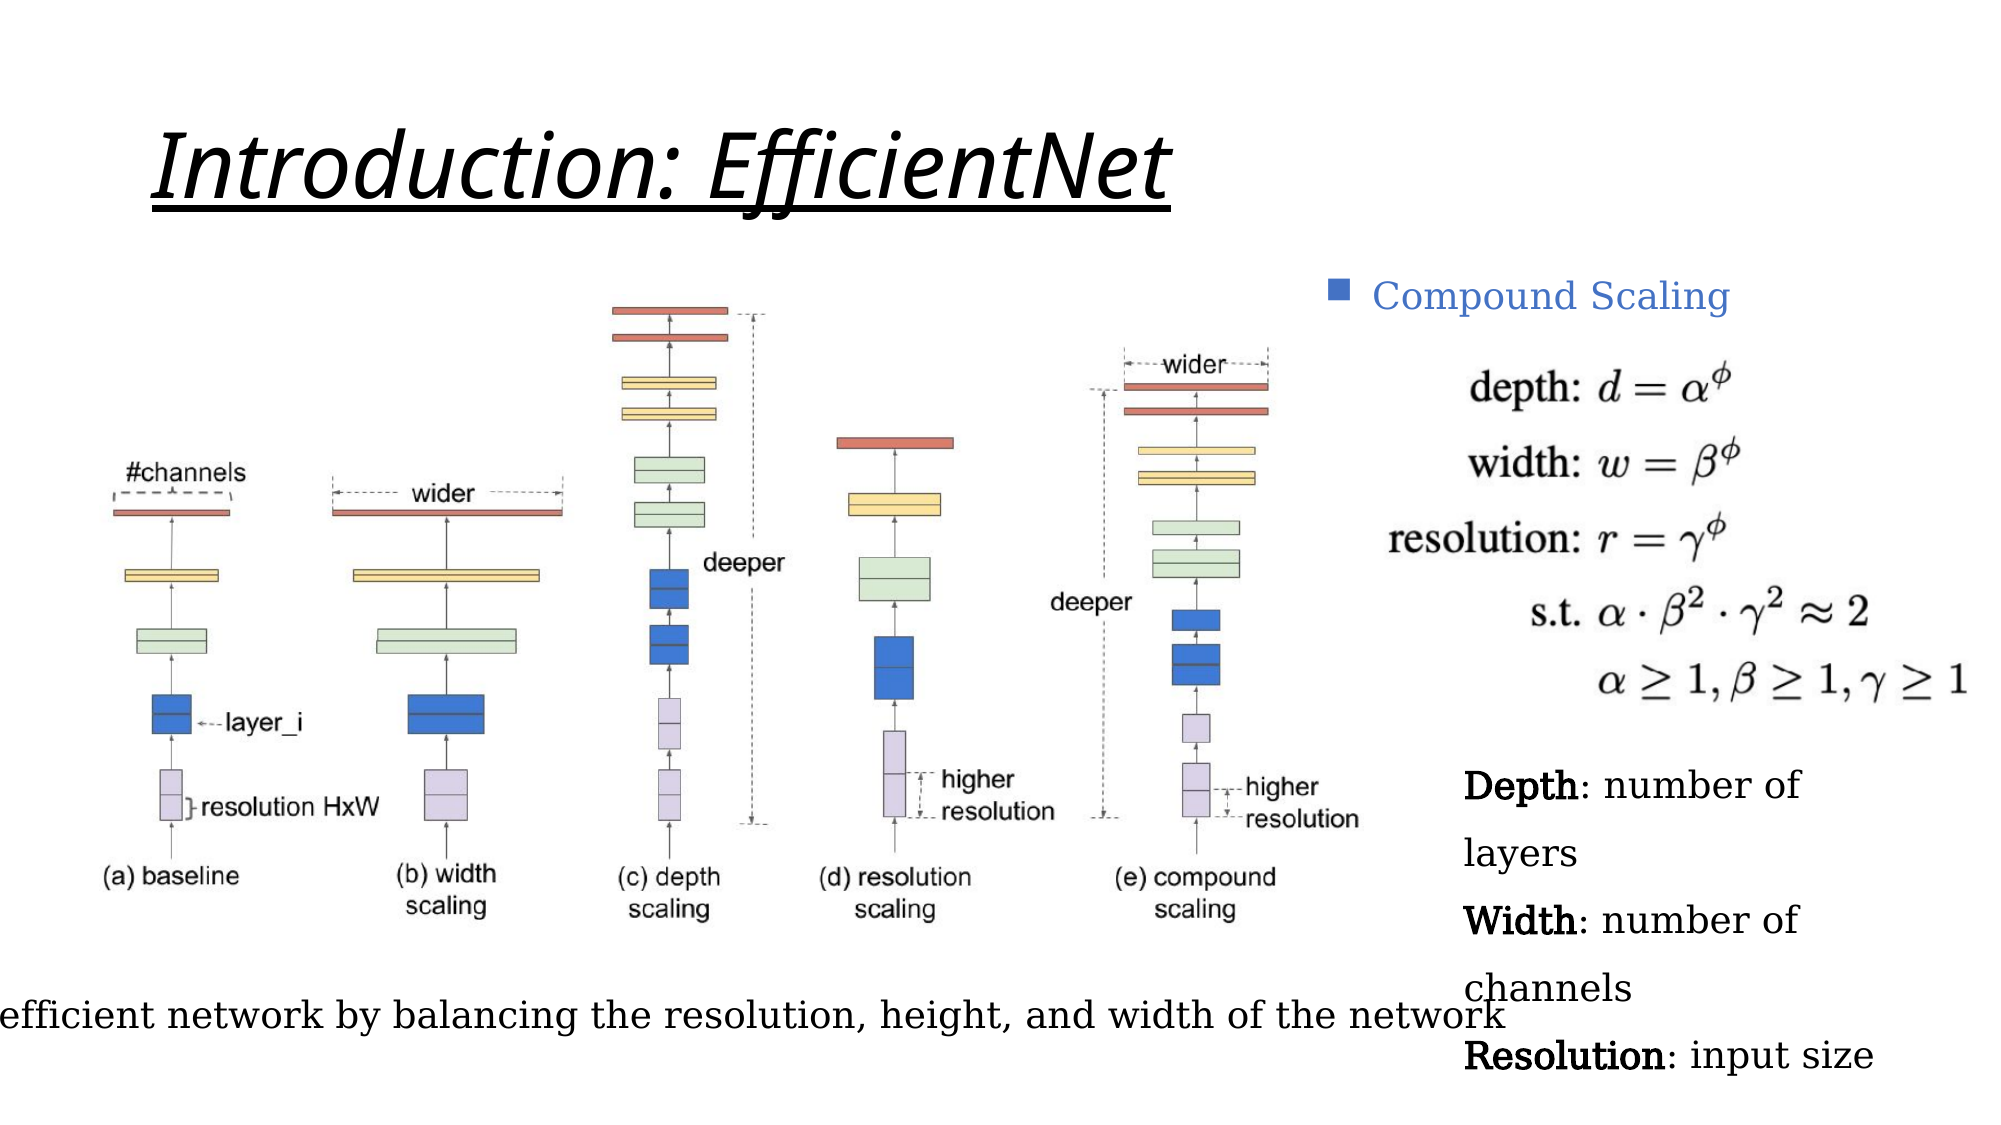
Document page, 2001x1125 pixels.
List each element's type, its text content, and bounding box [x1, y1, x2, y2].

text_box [48, 277, 1394, 1045]
text_box Compound Scaling [1310, 264, 1746, 325]
text_box Depth: number of layers Width: number of channels Resolution: input size [1448, 732, 1941, 1084]
picture [1339, 335, 2000, 732]
title Introduction: EfficientNet [137, 59, 1863, 278]
